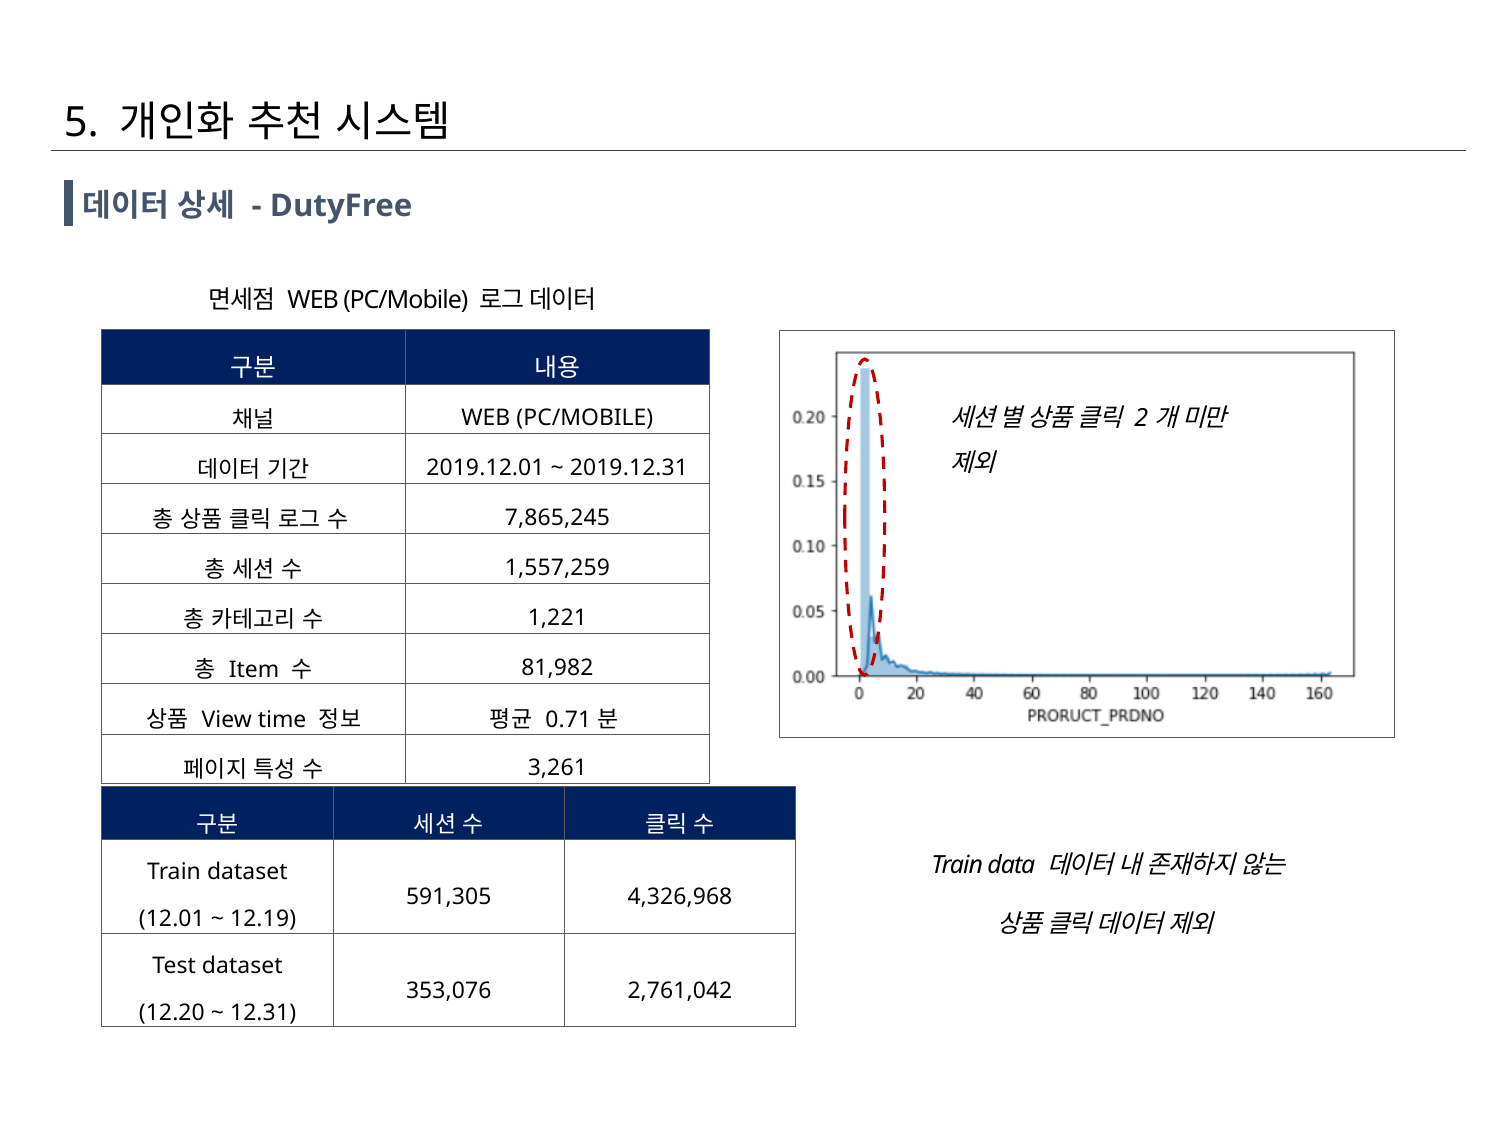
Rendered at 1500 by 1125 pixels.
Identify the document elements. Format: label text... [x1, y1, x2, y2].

table_cell 평균 0.71분 [406, 684, 709, 734]
picture [779, 330, 1395, 738]
table_header 구분 [102, 330, 405, 384]
table_cell 총 상품 클릭 로그 수 [102, 484, 405, 533]
table_header 클릭 수 [565, 787, 795, 839]
table_cell 페이지 특성 수 [102, 735, 405, 783]
table_cell Train dataset (12.01 ~ 12.19) [102, 840, 333, 933]
table_cell 총 Item 수 [102, 634, 405, 683]
table_cell Test dataset (12.20 ~ 12.31) [102, 934, 333, 1026]
table_cell 591,305 [334, 840, 564, 933]
table_cell 2019.12.01 ~ 2019.12.31 [406, 434, 709, 483]
table_cell 채널 [102, 385, 405, 433]
table_cell 7,865,245 [406, 484, 709, 533]
table_cell 3,261 [406, 735, 709, 783]
table_cell 353,076 [334, 934, 564, 1026]
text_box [68, 175, 663, 234]
table_cell 4,326,968 [565, 840, 795, 933]
table_header 구분 [102, 787, 333, 839]
text_box Train data 데이터 내 존재하지 않는 상품 클릭 데이터 제외 [877, 806, 1345, 950]
text_box 면세점 WEB (PC/Mobile) 로그 데이터 [139, 266, 673, 315]
table_cell 1,557,259 [406, 534, 709, 583]
table_cell 총 세션 수 [102, 534, 405, 583]
table_cell 데이터 기간 [102, 434, 405, 483]
table_header 내용 [406, 330, 709, 384]
table_cell 상품 View time 정보 [102, 684, 405, 734]
table_cell 1,221 [406, 584, 709, 633]
table_cell 81,982 [406, 634, 709, 683]
text_box 5. 개인화 추천 시스템 [50, 96, 1482, 144]
table_cell 2,761,042 [565, 934, 795, 1026]
table_header 세션 수 [334, 787, 564, 839]
table_cell WEB (PC/MOBILE) [406, 385, 709, 433]
table_cell 총 카테고리 수 [102, 584, 405, 633]
